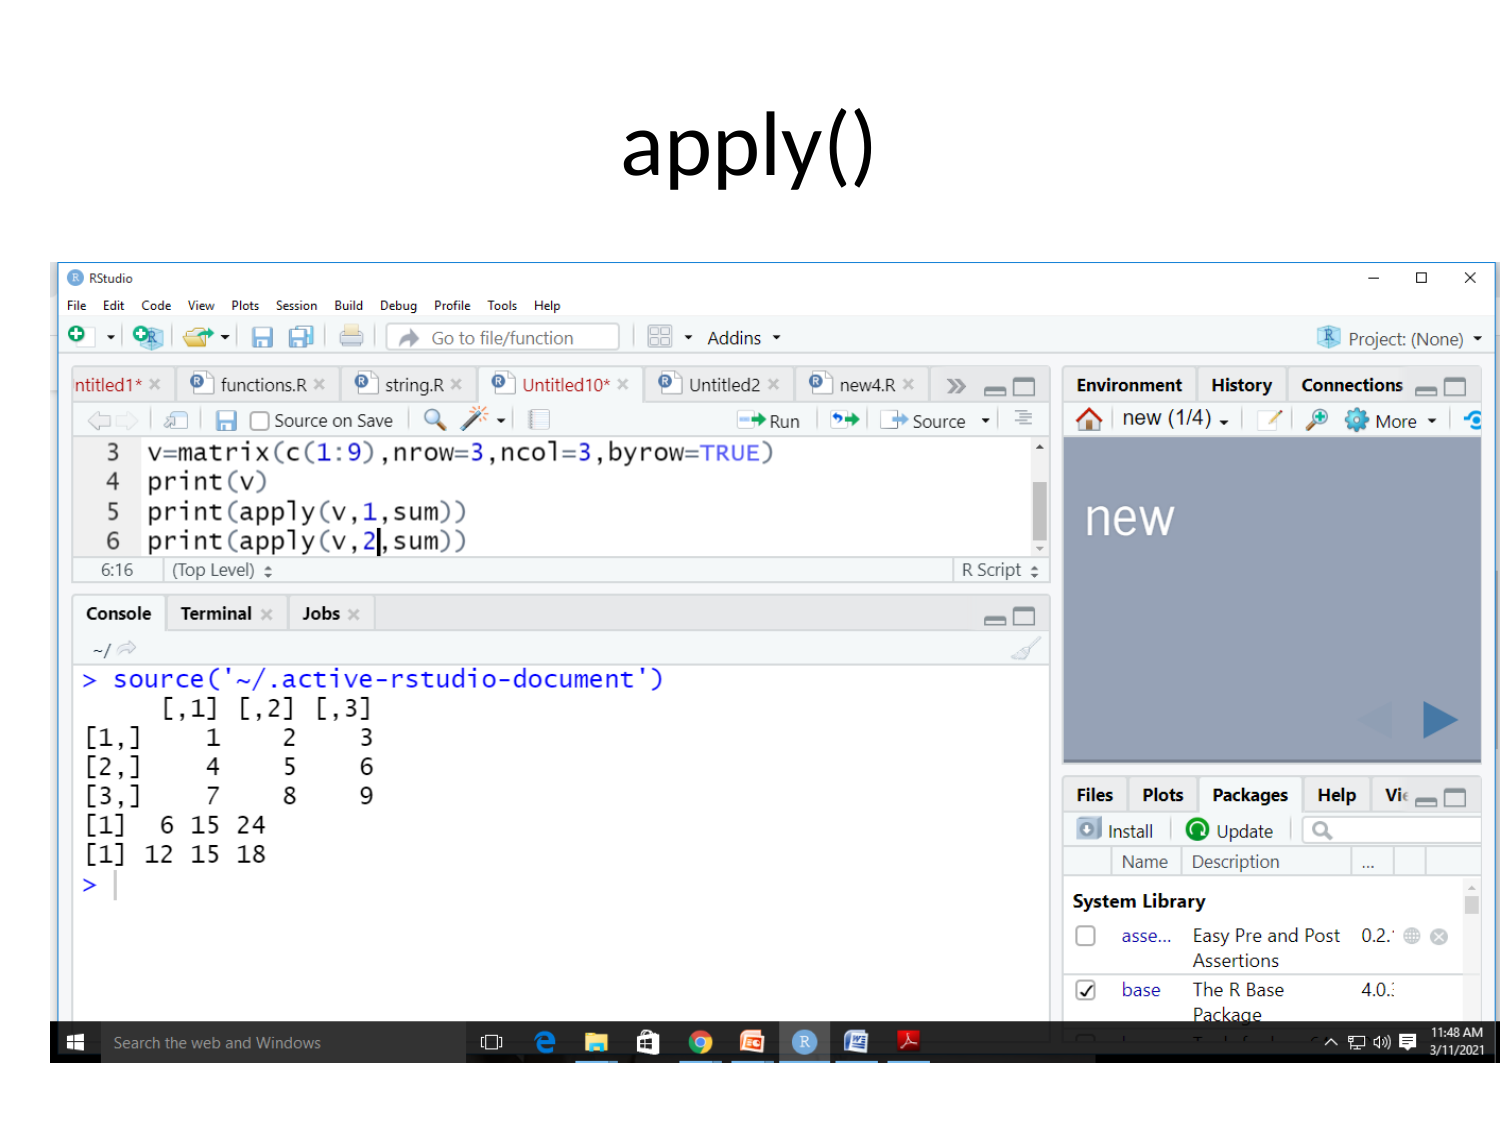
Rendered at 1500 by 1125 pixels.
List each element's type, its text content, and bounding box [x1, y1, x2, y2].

title apply() [75, 45, 1425, 233]
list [49, 262, 1500, 1063]
